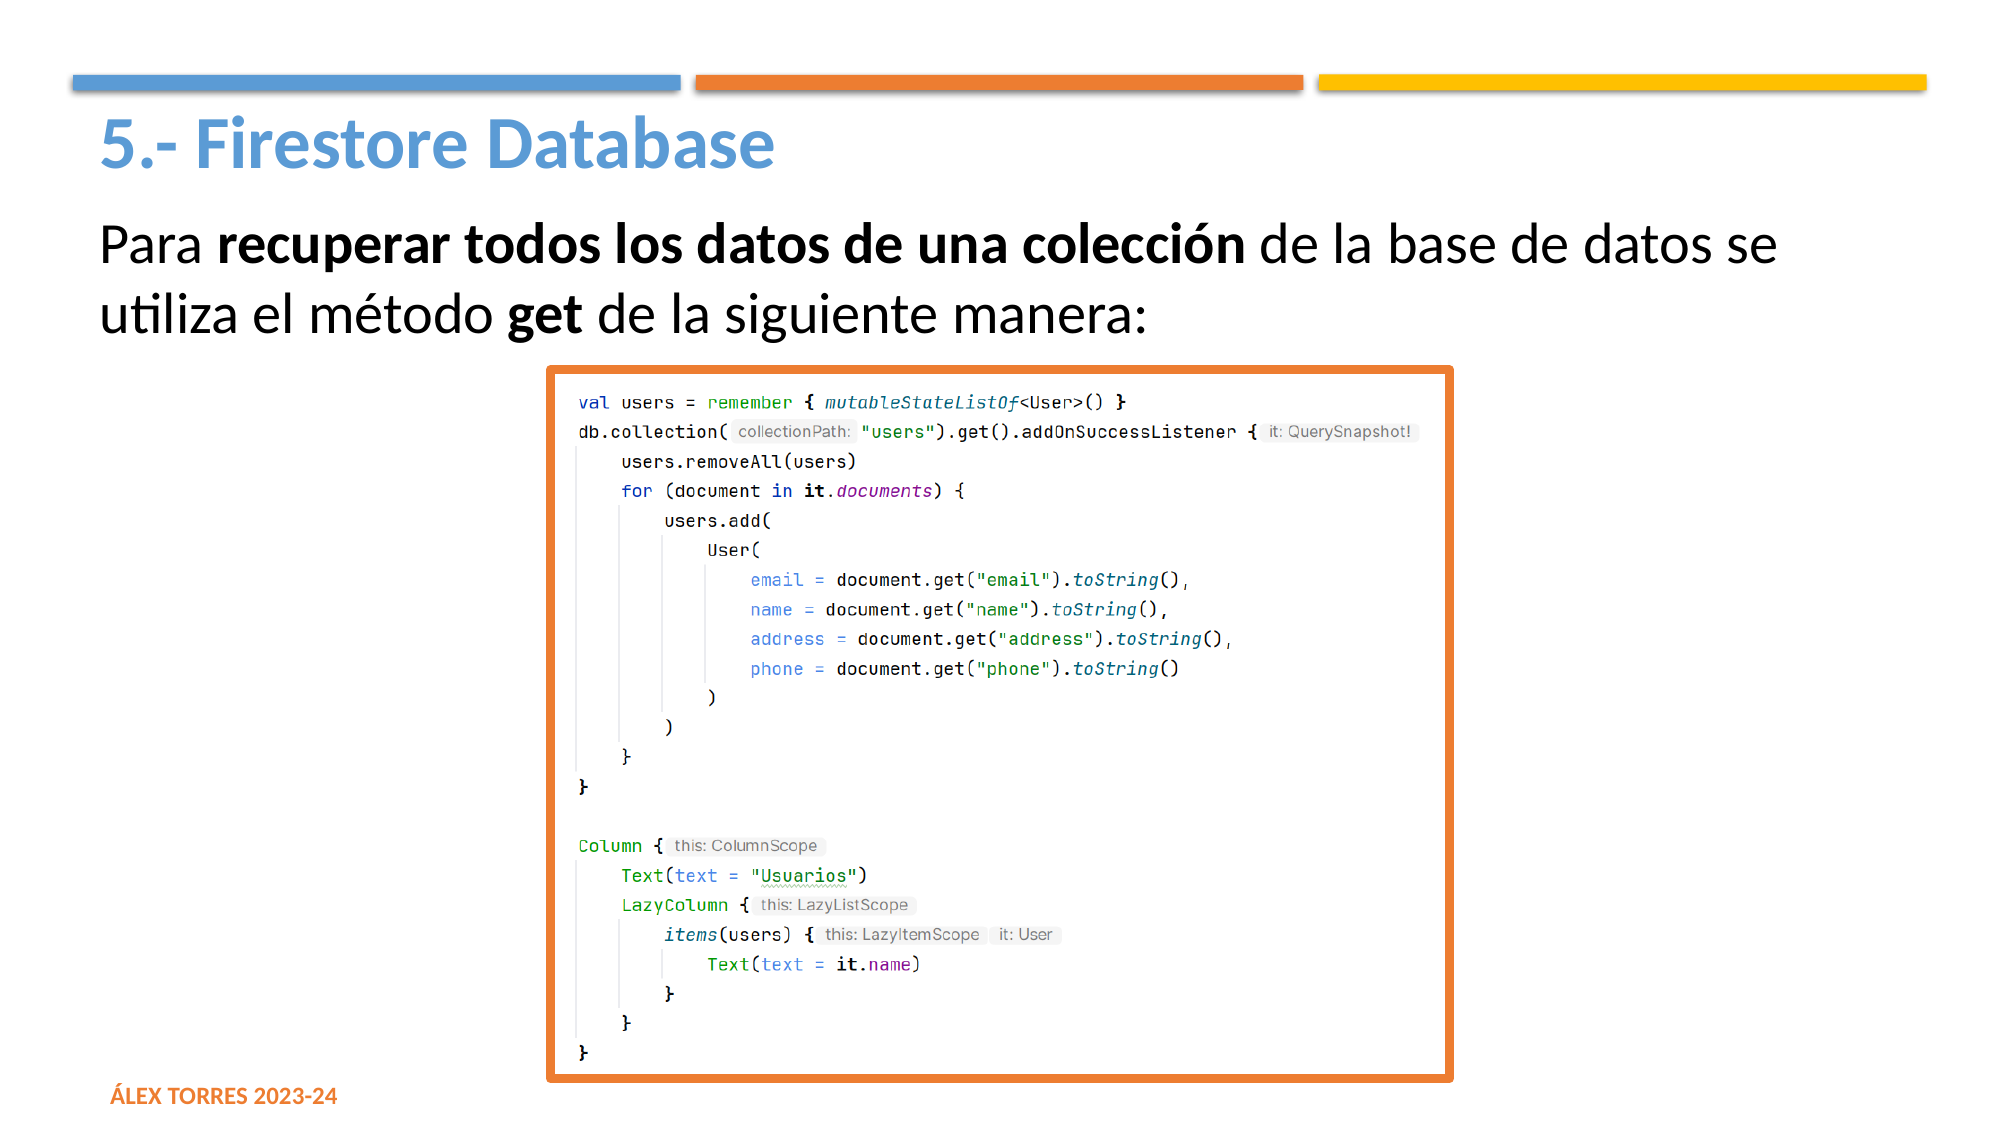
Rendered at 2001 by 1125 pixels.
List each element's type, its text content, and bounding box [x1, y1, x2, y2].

picture [554, 373, 1446, 1075]
text_box 5.- Firestore Database [85, 78, 1915, 188]
text_box Para recuperar todos los datos de una colección de la base de datos se utiliza el método get de la siguiente manera: [85, 190, 1915, 1074]
